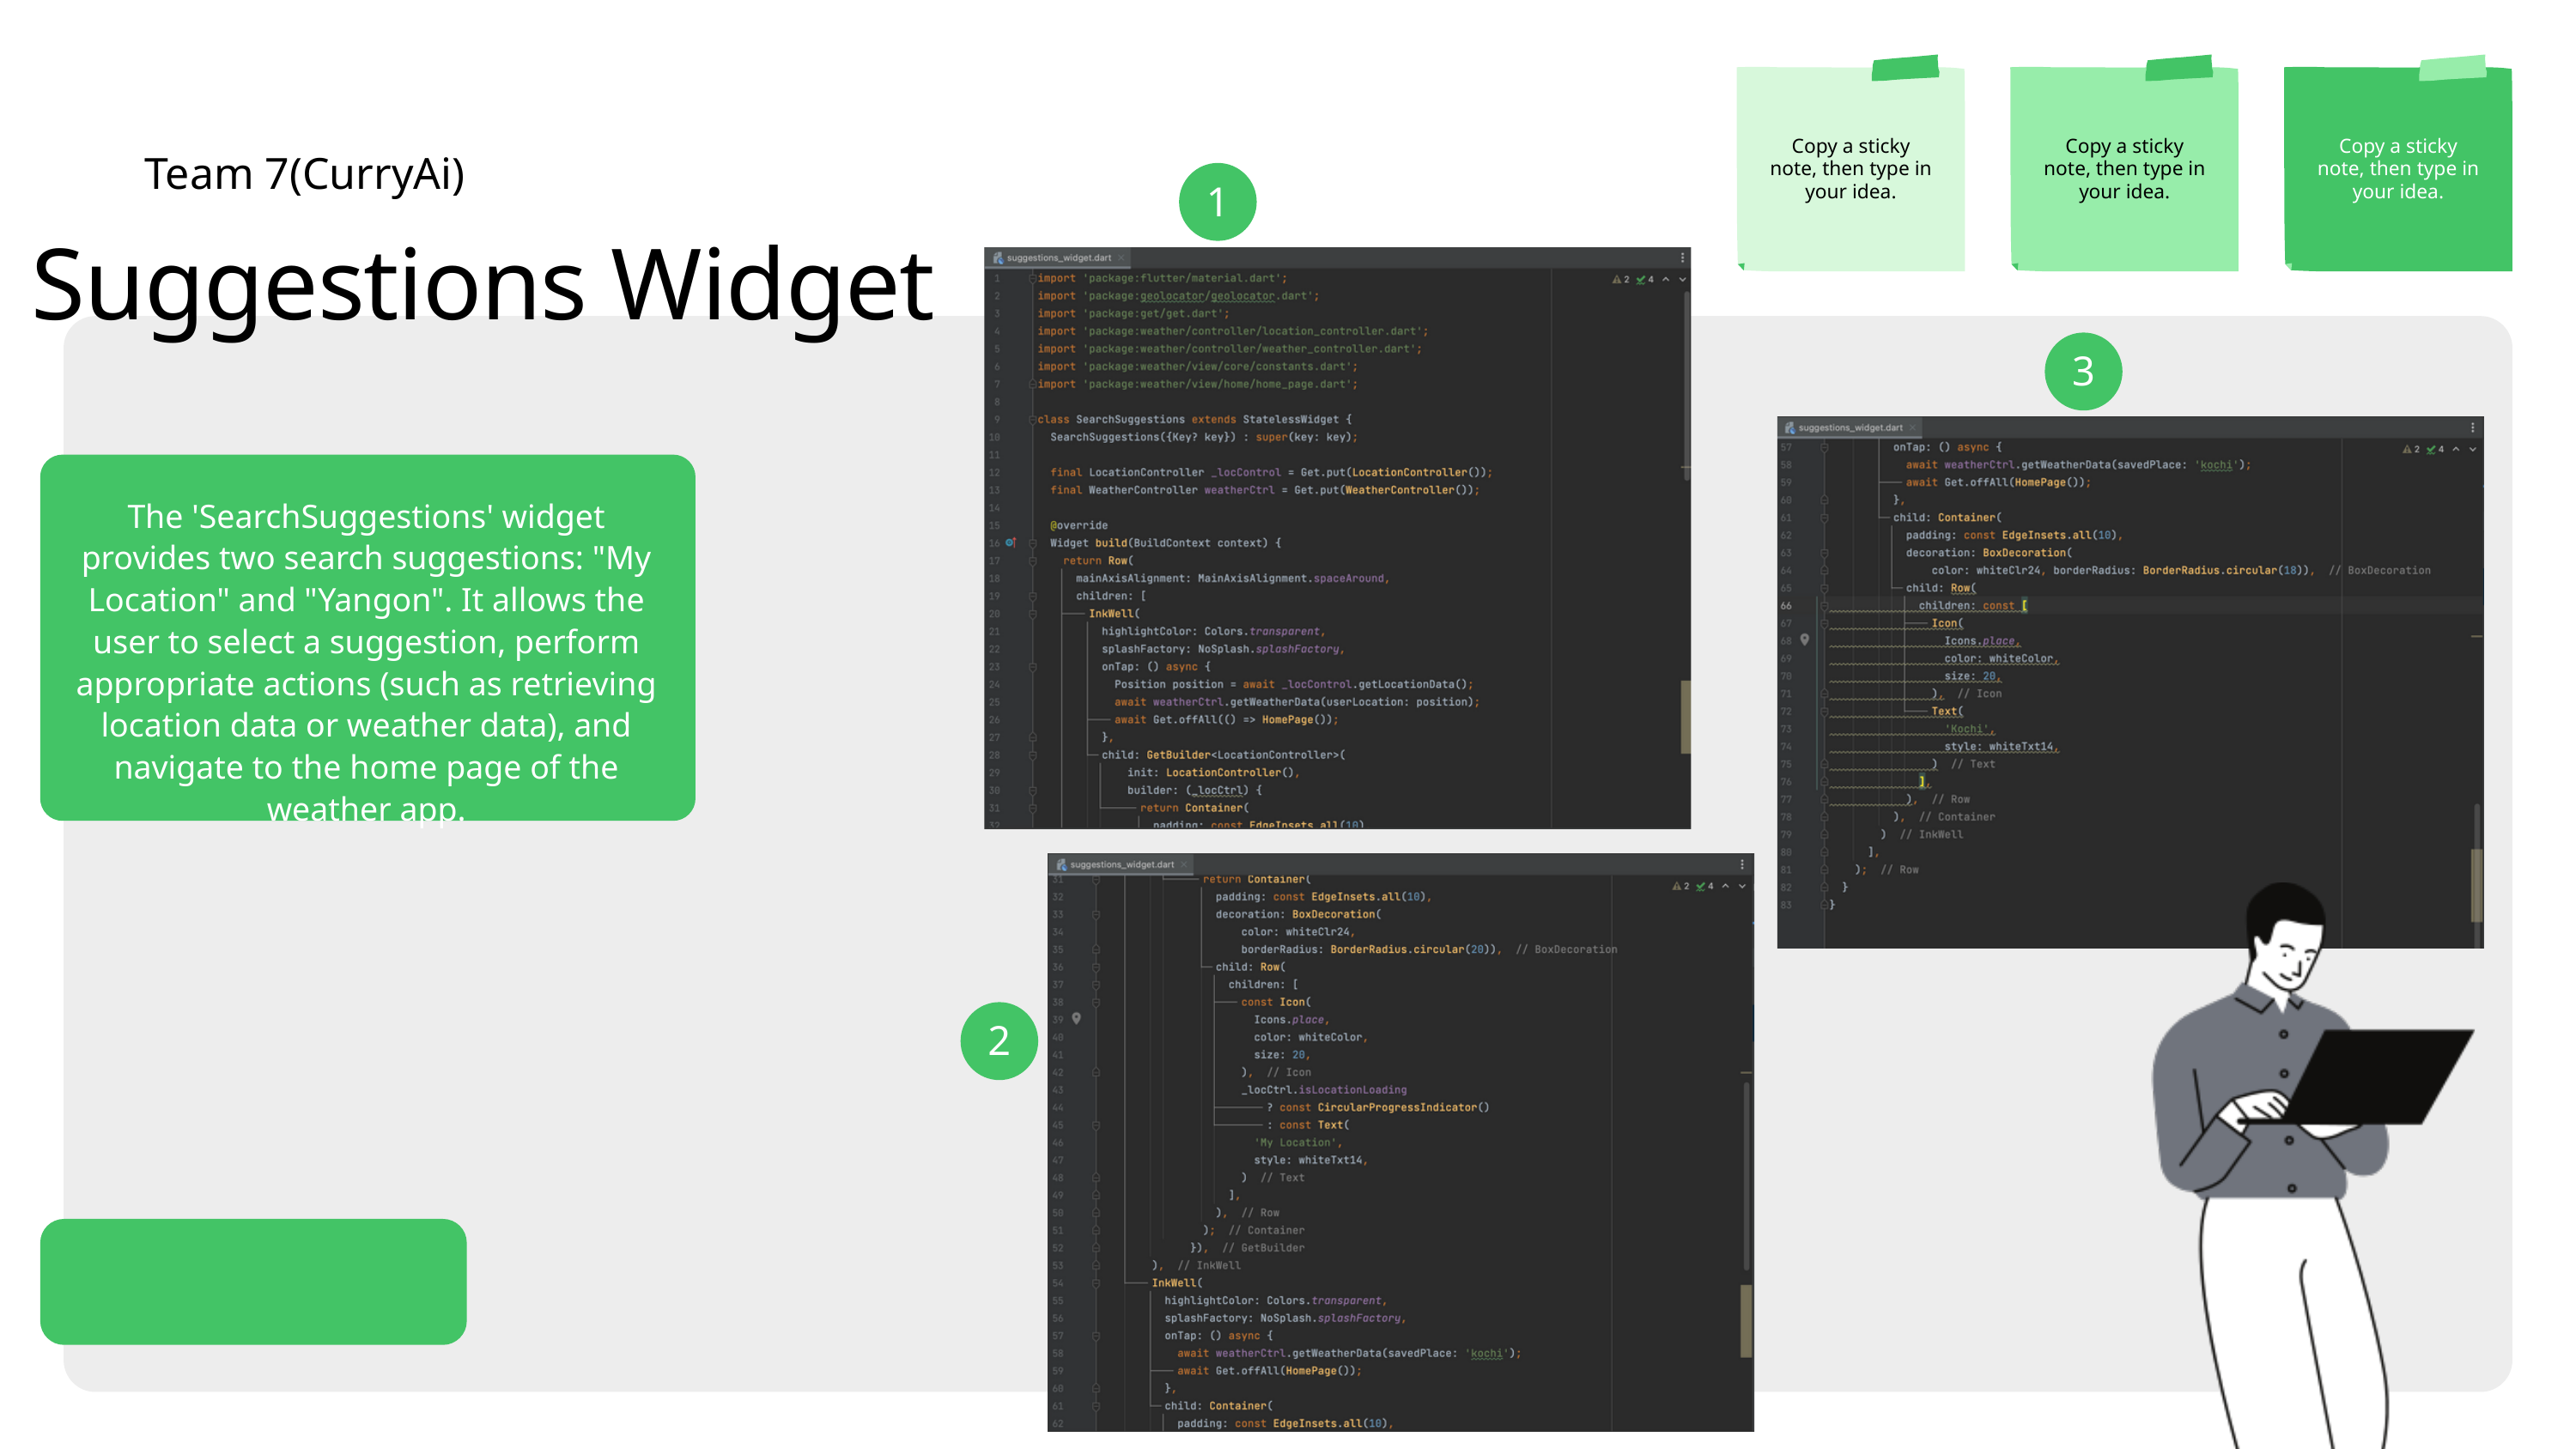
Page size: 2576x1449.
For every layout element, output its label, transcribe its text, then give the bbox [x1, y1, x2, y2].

text_box [1048, 1402, 1755, 1432]
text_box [1178, 162, 1257, 241]
text_box Team 7(CurryAi) [144, 137, 699, 198]
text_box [63, 315, 2513, 1392]
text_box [39, 1218, 467, 1345]
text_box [2009, 54, 2239, 272]
text_box [2150, 1402, 2476, 1449]
text_box Suggestions Widget [31, 201, 1018, 339]
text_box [39, 454, 696, 822]
text_box [1018, 247, 1692, 312]
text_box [1736, 54, 1965, 272]
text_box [2044, 332, 2123, 411]
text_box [960, 1002, 1039, 1081]
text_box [2283, 54, 2513, 272]
